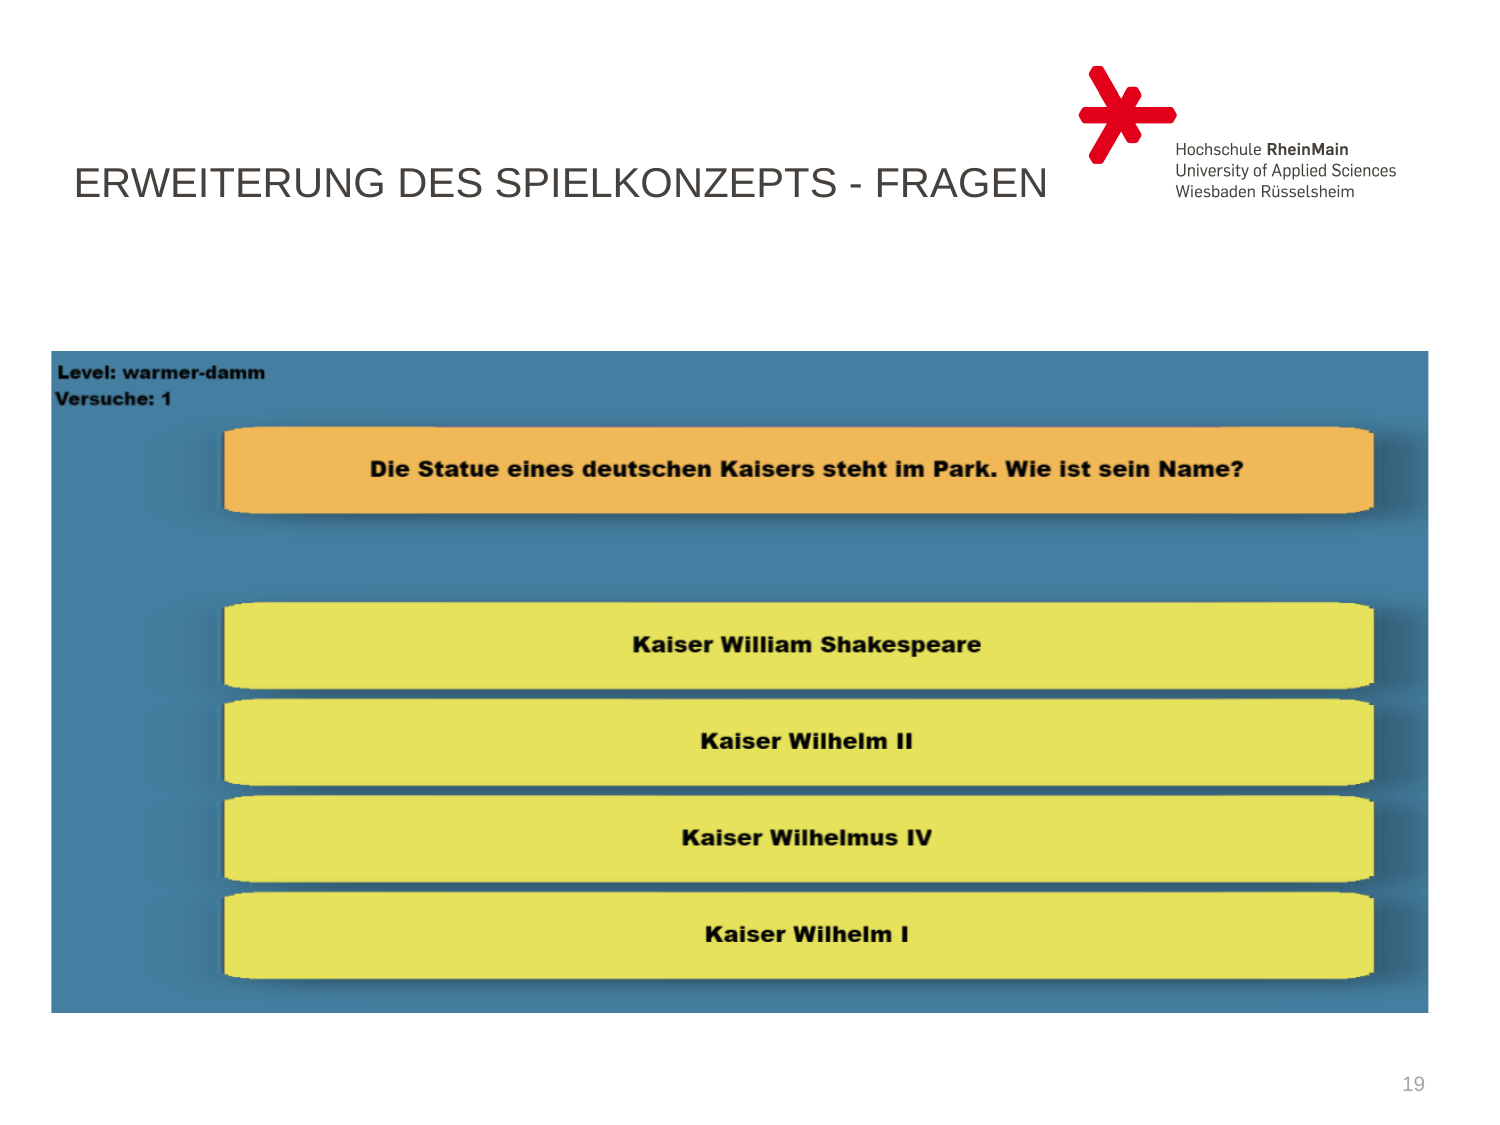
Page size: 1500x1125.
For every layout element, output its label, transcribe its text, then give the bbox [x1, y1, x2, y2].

title Erweiterung des Spielkonzepts - Fragen [73, 62, 1074, 206]
slide_number 19 [1312, 1070, 1425, 1096]
picture [1030, 17, 1444, 246]
picture [50, 351, 1429, 1013]
